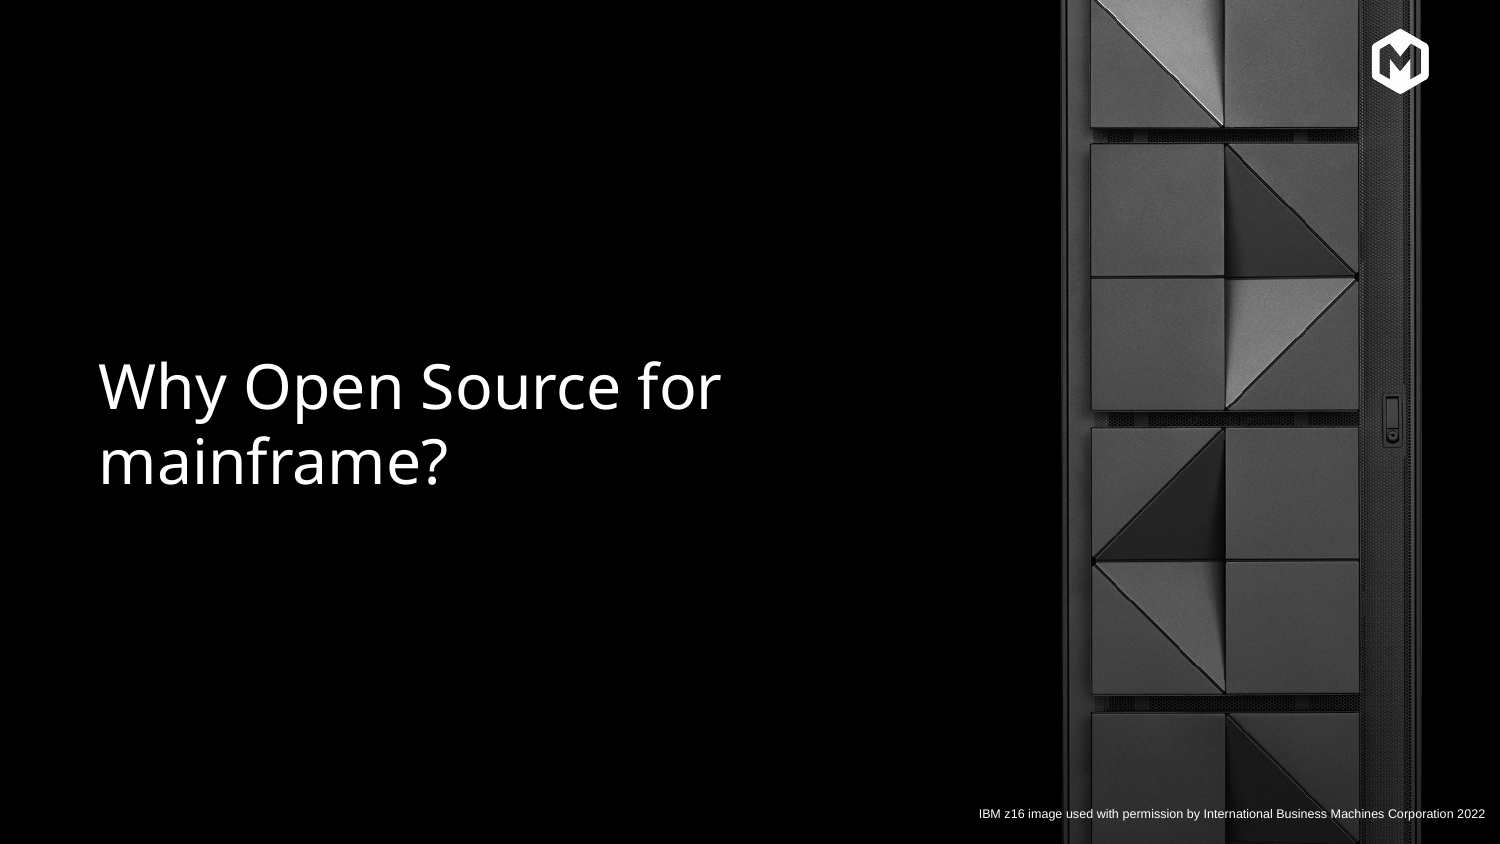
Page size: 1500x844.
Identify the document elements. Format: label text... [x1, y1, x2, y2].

title Why Open Source for mainframe? [83, 234, 964, 610]
picture [1036, 0, 1440, 844]
